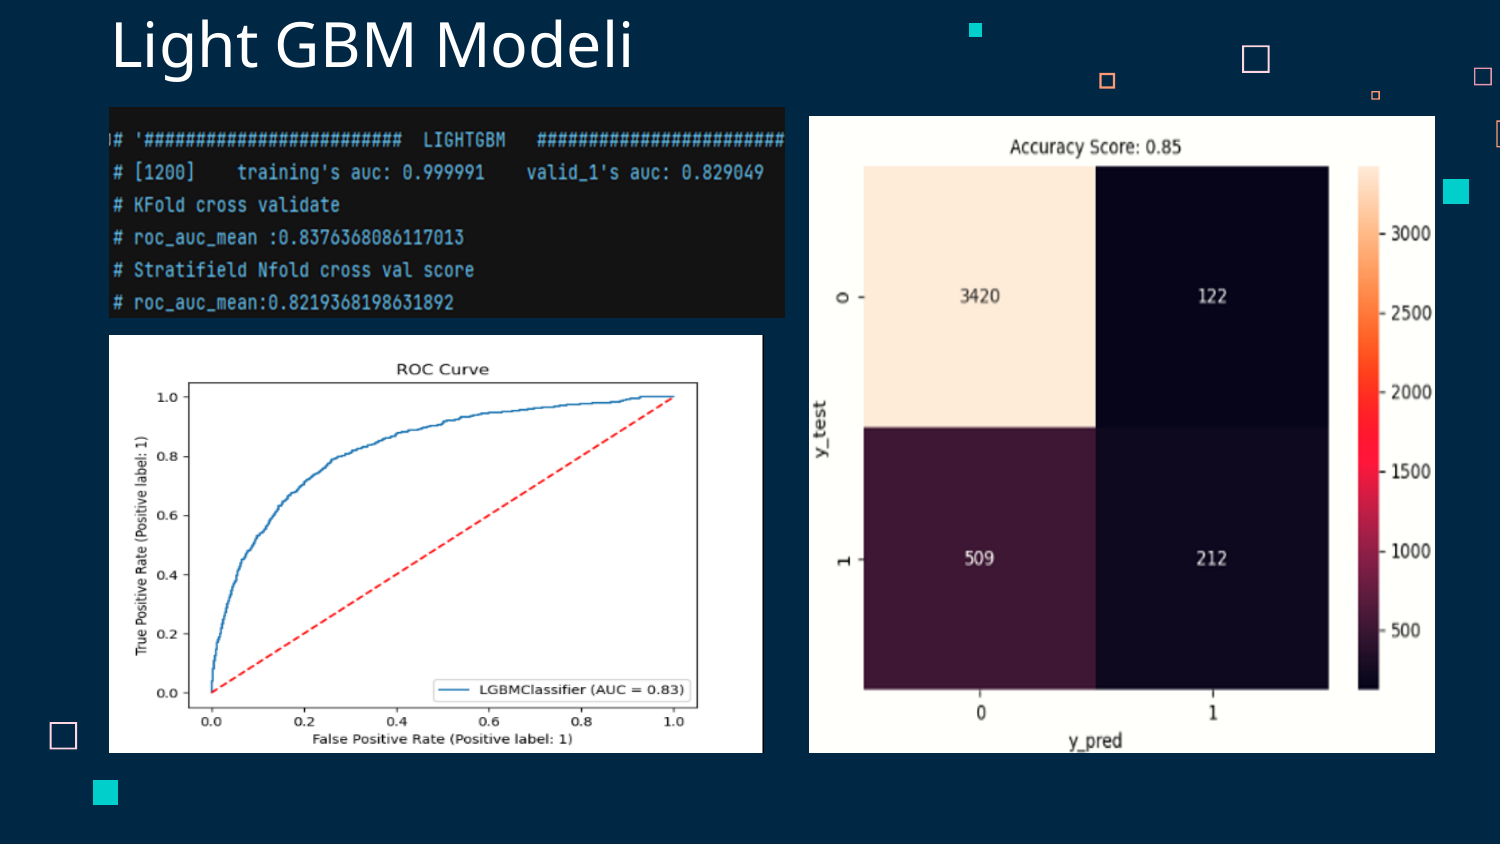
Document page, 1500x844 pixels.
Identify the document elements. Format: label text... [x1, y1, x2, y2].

picture [108, 107, 785, 318]
picture [108, 334, 764, 753]
title Light GBM Modeli [95, 0, 994, 95]
picture [809, 115, 1435, 753]
